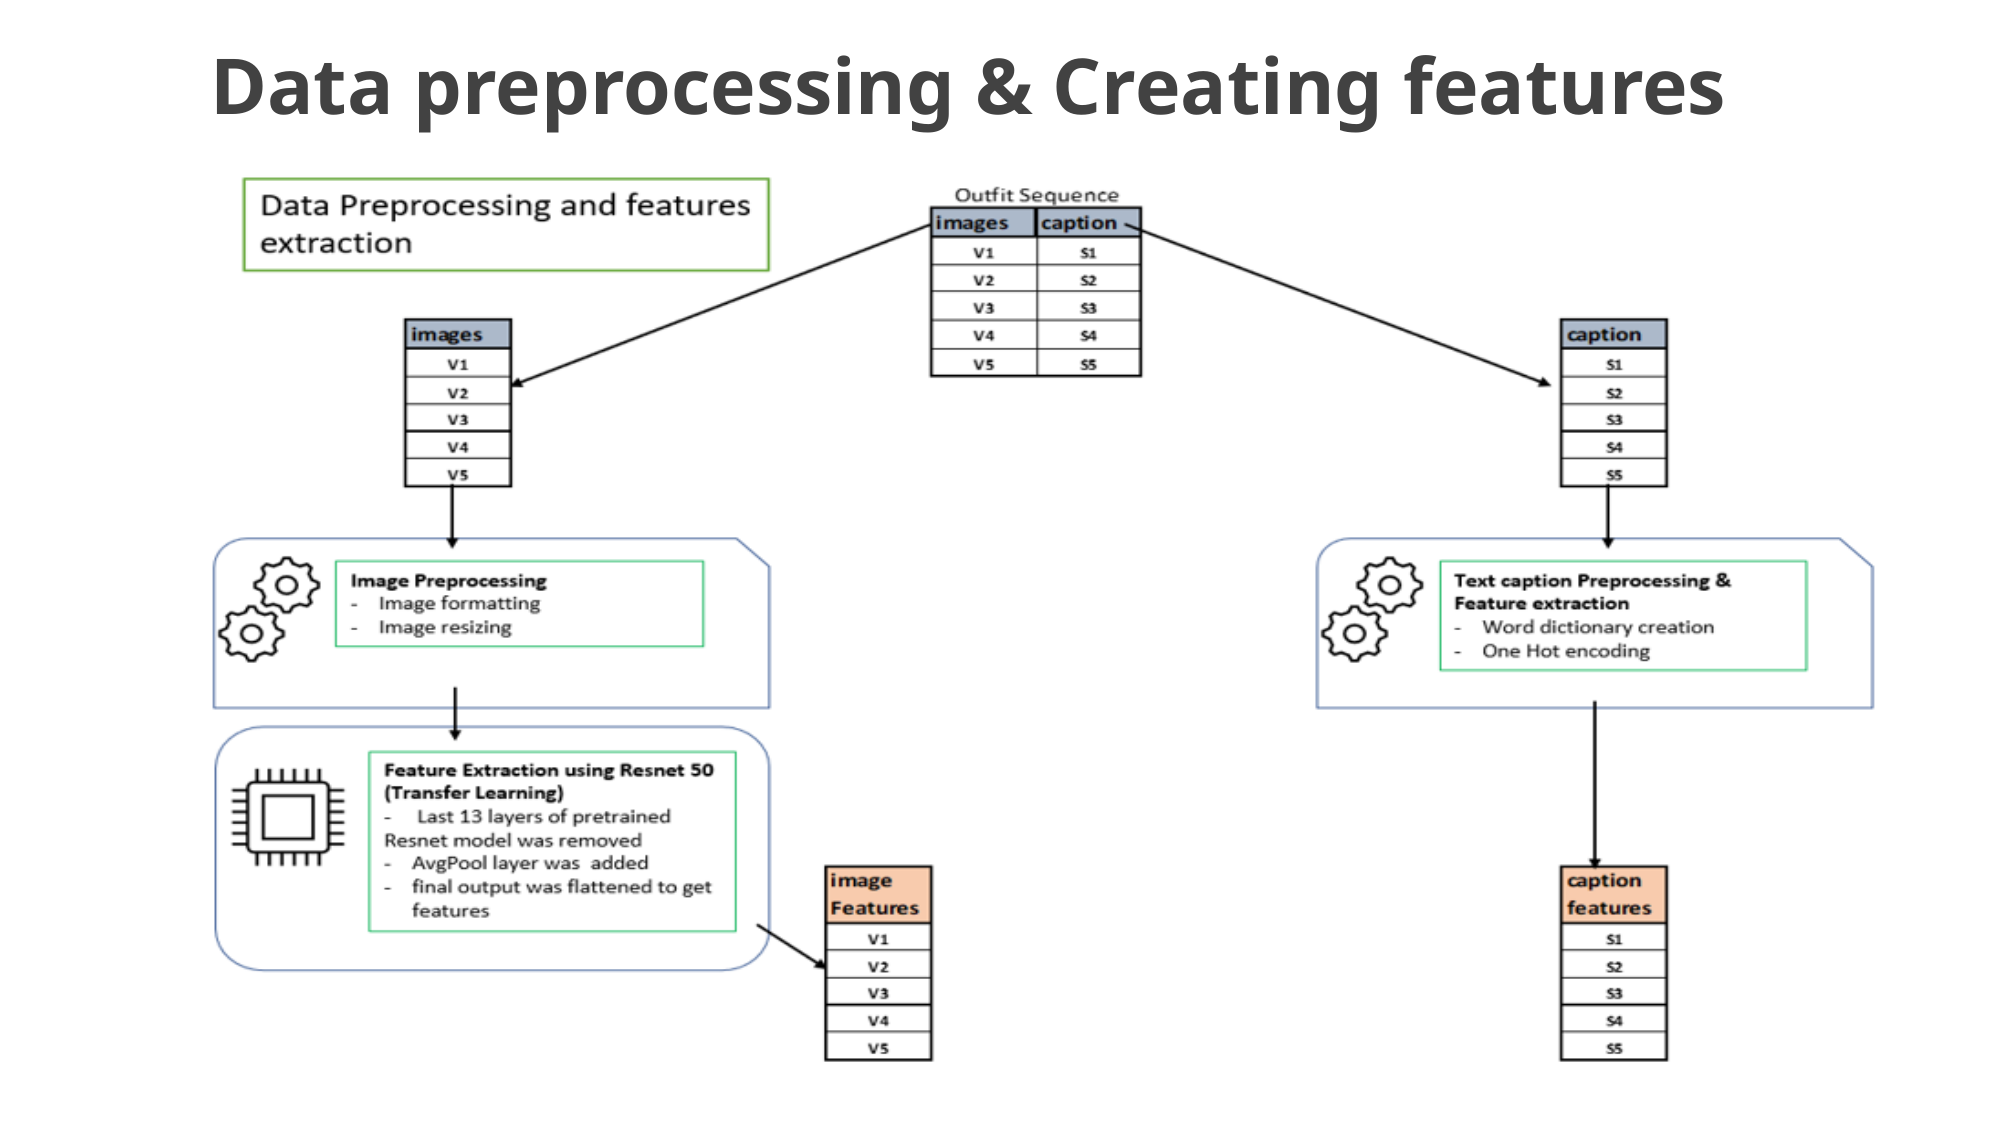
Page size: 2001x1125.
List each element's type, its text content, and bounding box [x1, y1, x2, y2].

title Data preprocessing & Creating features [195, 19, 1850, 157]
picture [60, 158, 1939, 1125]
